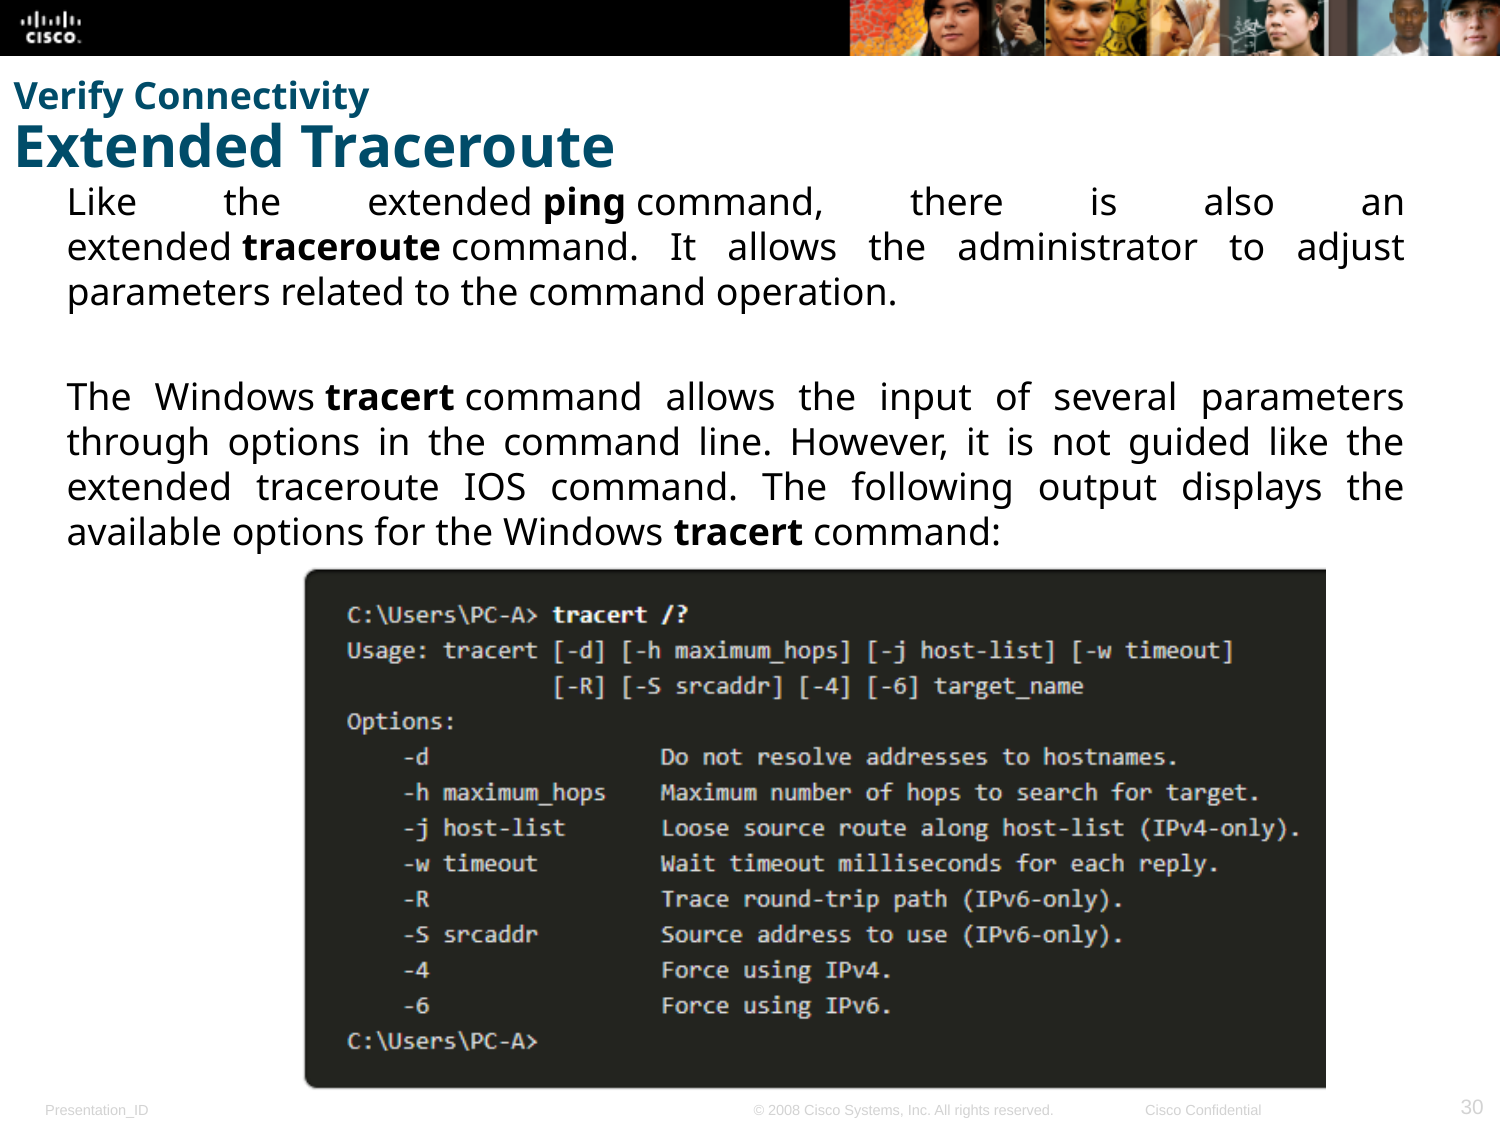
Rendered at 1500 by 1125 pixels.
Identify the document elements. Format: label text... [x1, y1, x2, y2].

list Like the extended ping command, there is also an extended traceroute command. It allows the administrator to adjust parameters related to the command operation. The Windows tracert command allows the input of several parameters through options in the command line. However, it is not guided like the extended traceroute IOS command. The following output displays the available options for the Windows tracert command: [51, 170, 1421, 472]
picture [0, 0, 1500, 56]
picture [299, 561, 1326, 1099]
title Verify Connectivity Extended Traceroute [0, 66, 1369, 187]
